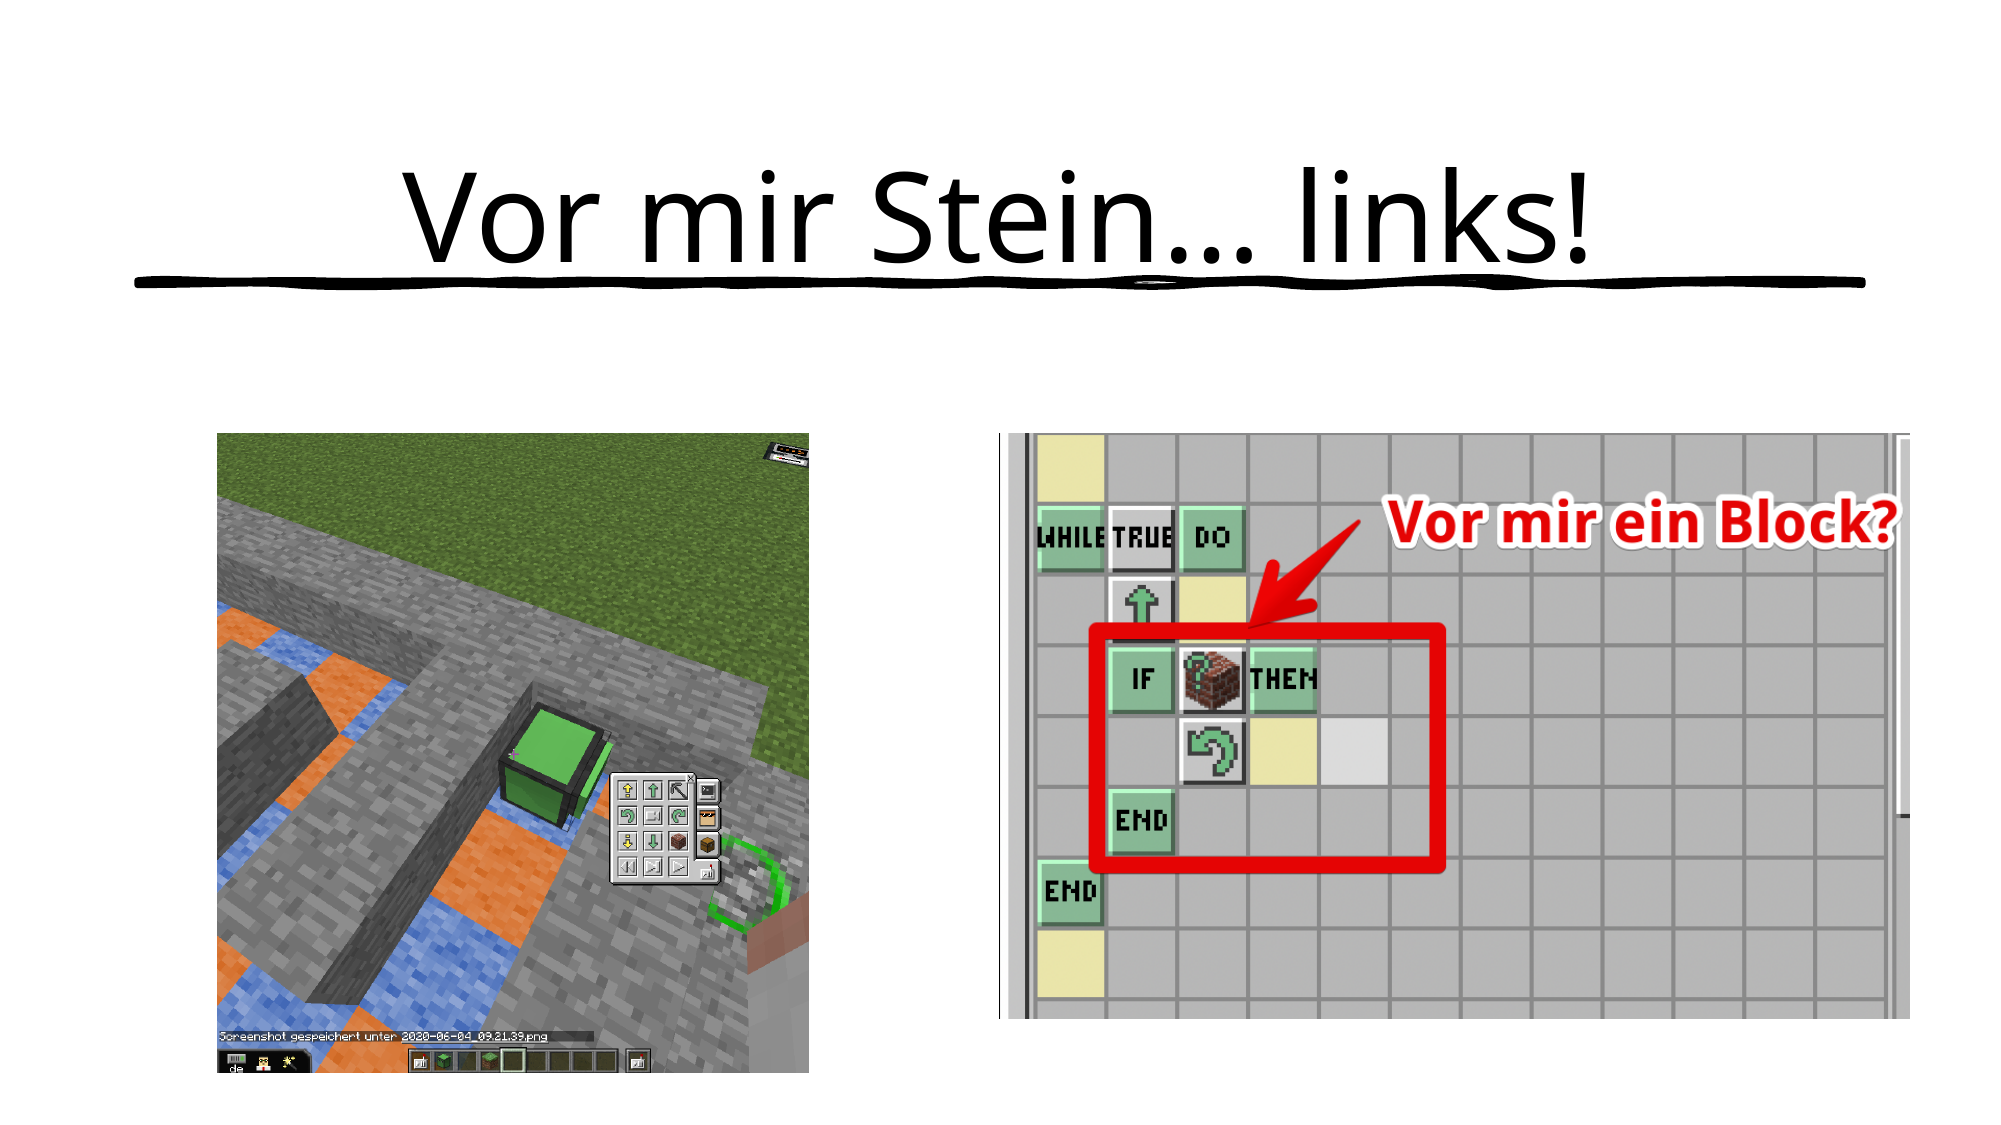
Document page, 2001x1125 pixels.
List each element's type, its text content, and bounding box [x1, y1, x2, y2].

picture [999, 433, 1910, 1019]
title Vor mir Stein… links! [104, 124, 1895, 300]
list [217, 433, 809, 1073]
